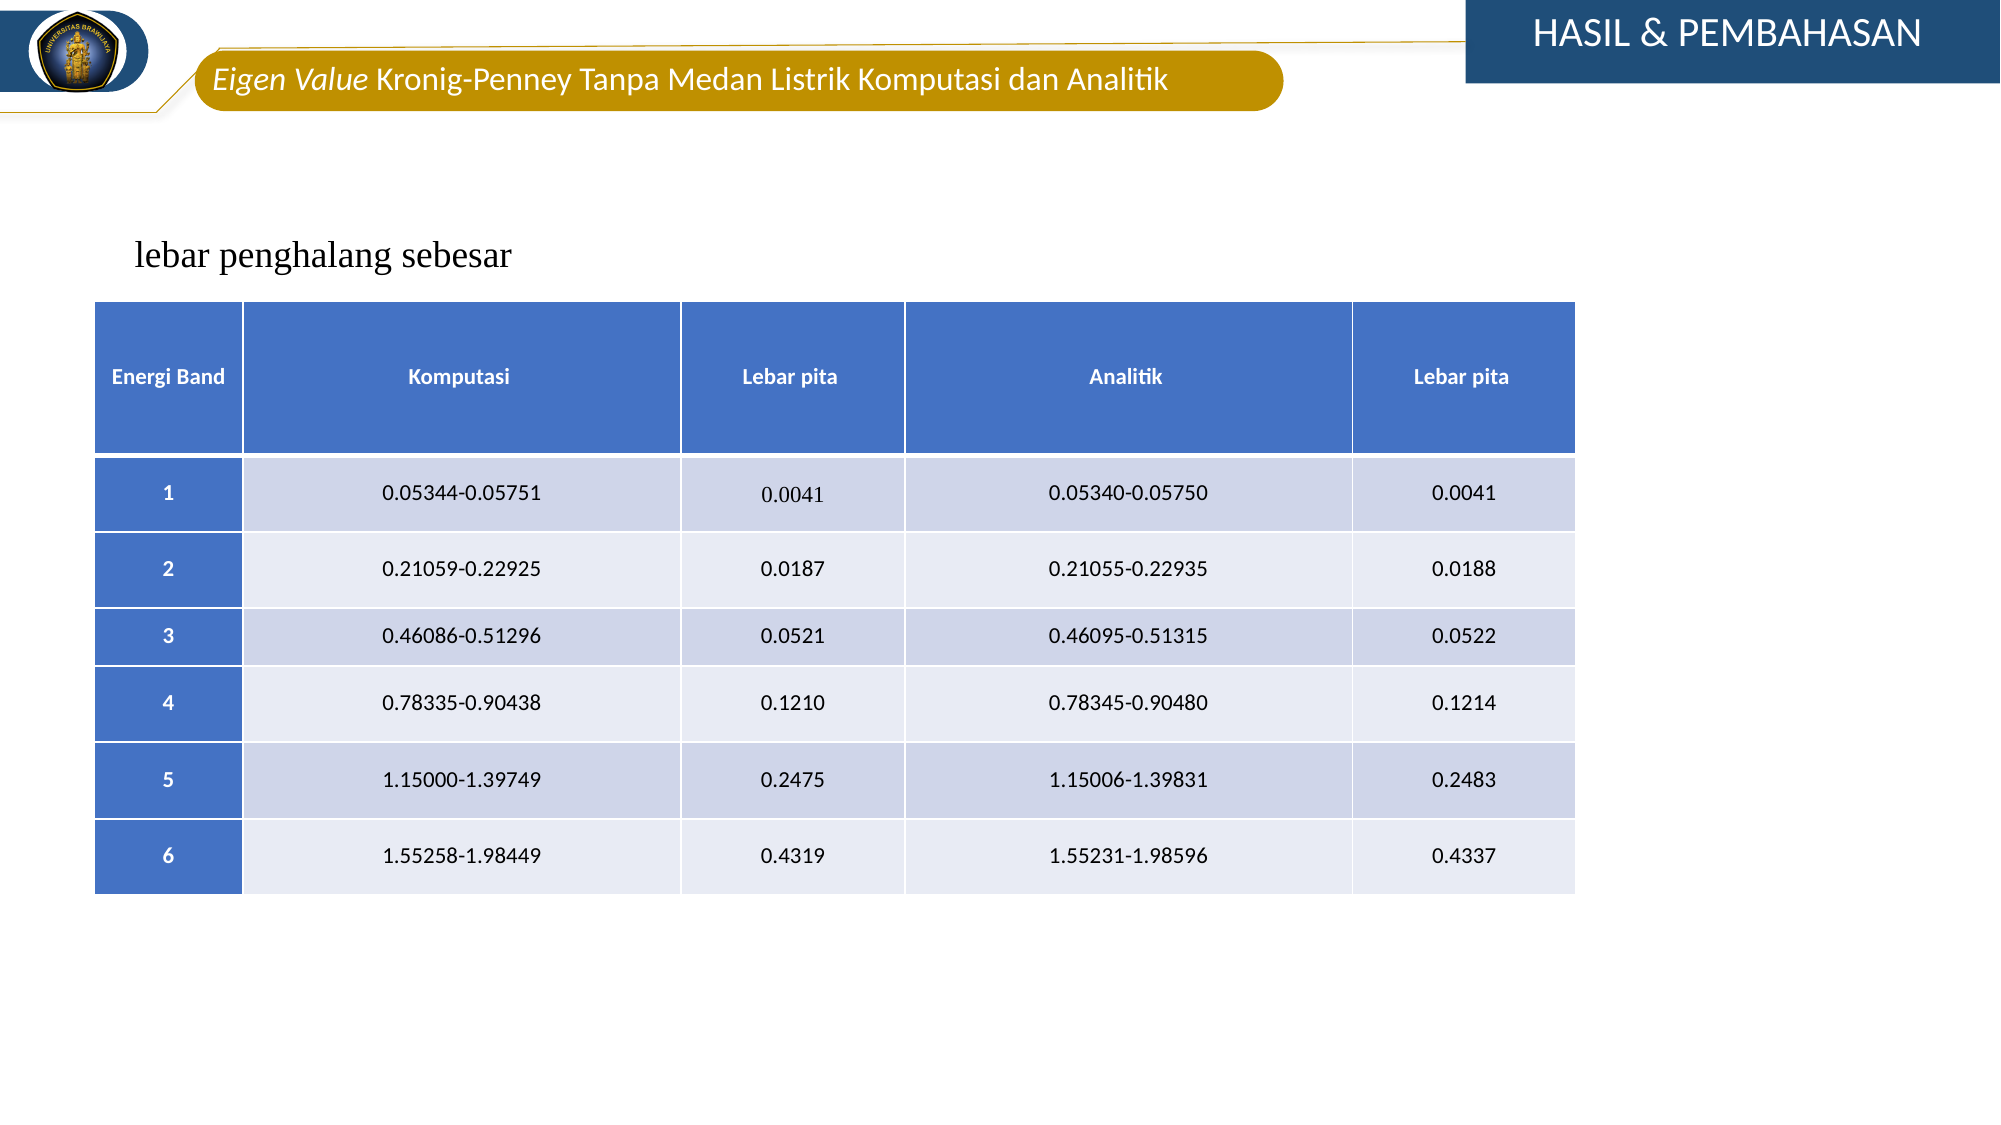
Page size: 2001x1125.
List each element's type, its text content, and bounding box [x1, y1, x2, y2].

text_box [156, 48, 220, 113]
text_box [120, 11, 150, 91]
text_box [1465, 0, 2000, 84]
text_box HASIL & PEMBAHASAN [1486, 0, 1969, 63]
text_box Eigen Value Kronig-Penney Tanpa Medan Listrik Komputasi dan Analitik [220, 49, 1200, 105]
text_box [220, 49, 1285, 113]
picture [35, 10, 120, 94]
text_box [218, 41, 1466, 49]
text_box [0, 9, 70, 93]
text_box [120, 30, 127, 73]
text_box [28, 30, 35, 72]
